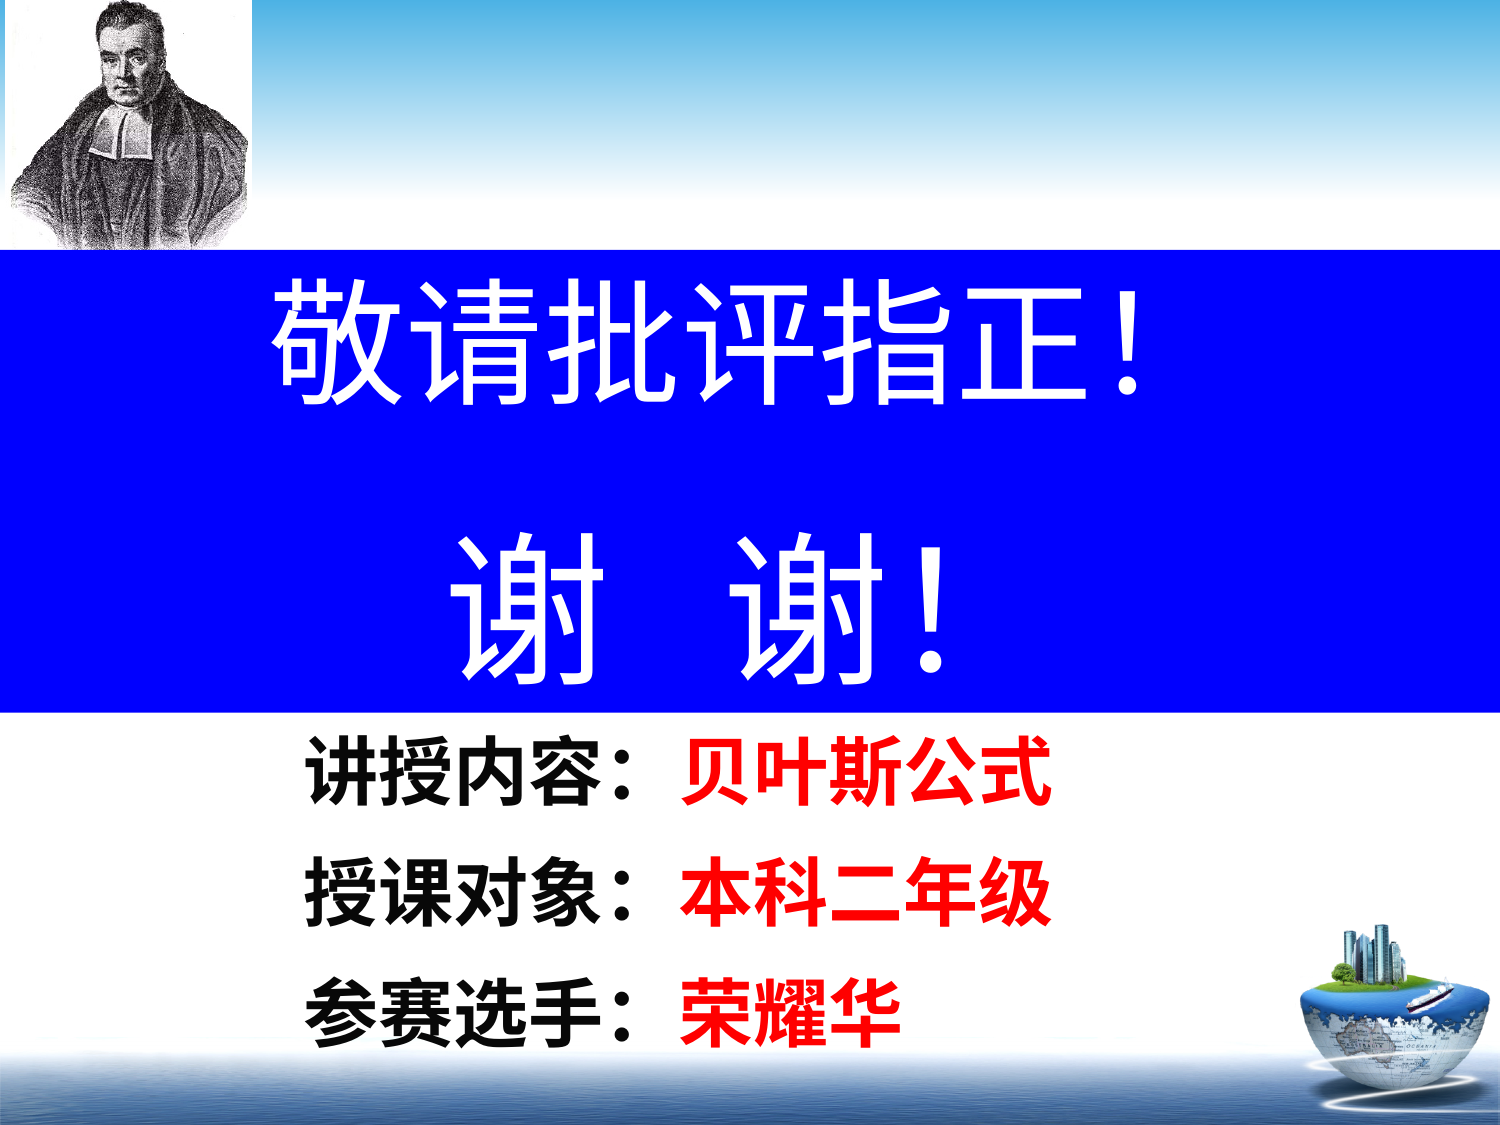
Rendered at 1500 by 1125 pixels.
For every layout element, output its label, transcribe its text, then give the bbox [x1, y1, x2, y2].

picture [0, 920, 1500, 1125]
text_box 讲授内容：贝叶斯公式 授课对象：本科二年级 参赛选手：荣耀华 [289, 723, 1211, 1064]
picture [5, 0, 253, 254]
text_box 敬请批评指正！ 谢 谢！ [0, 249, 1500, 713]
